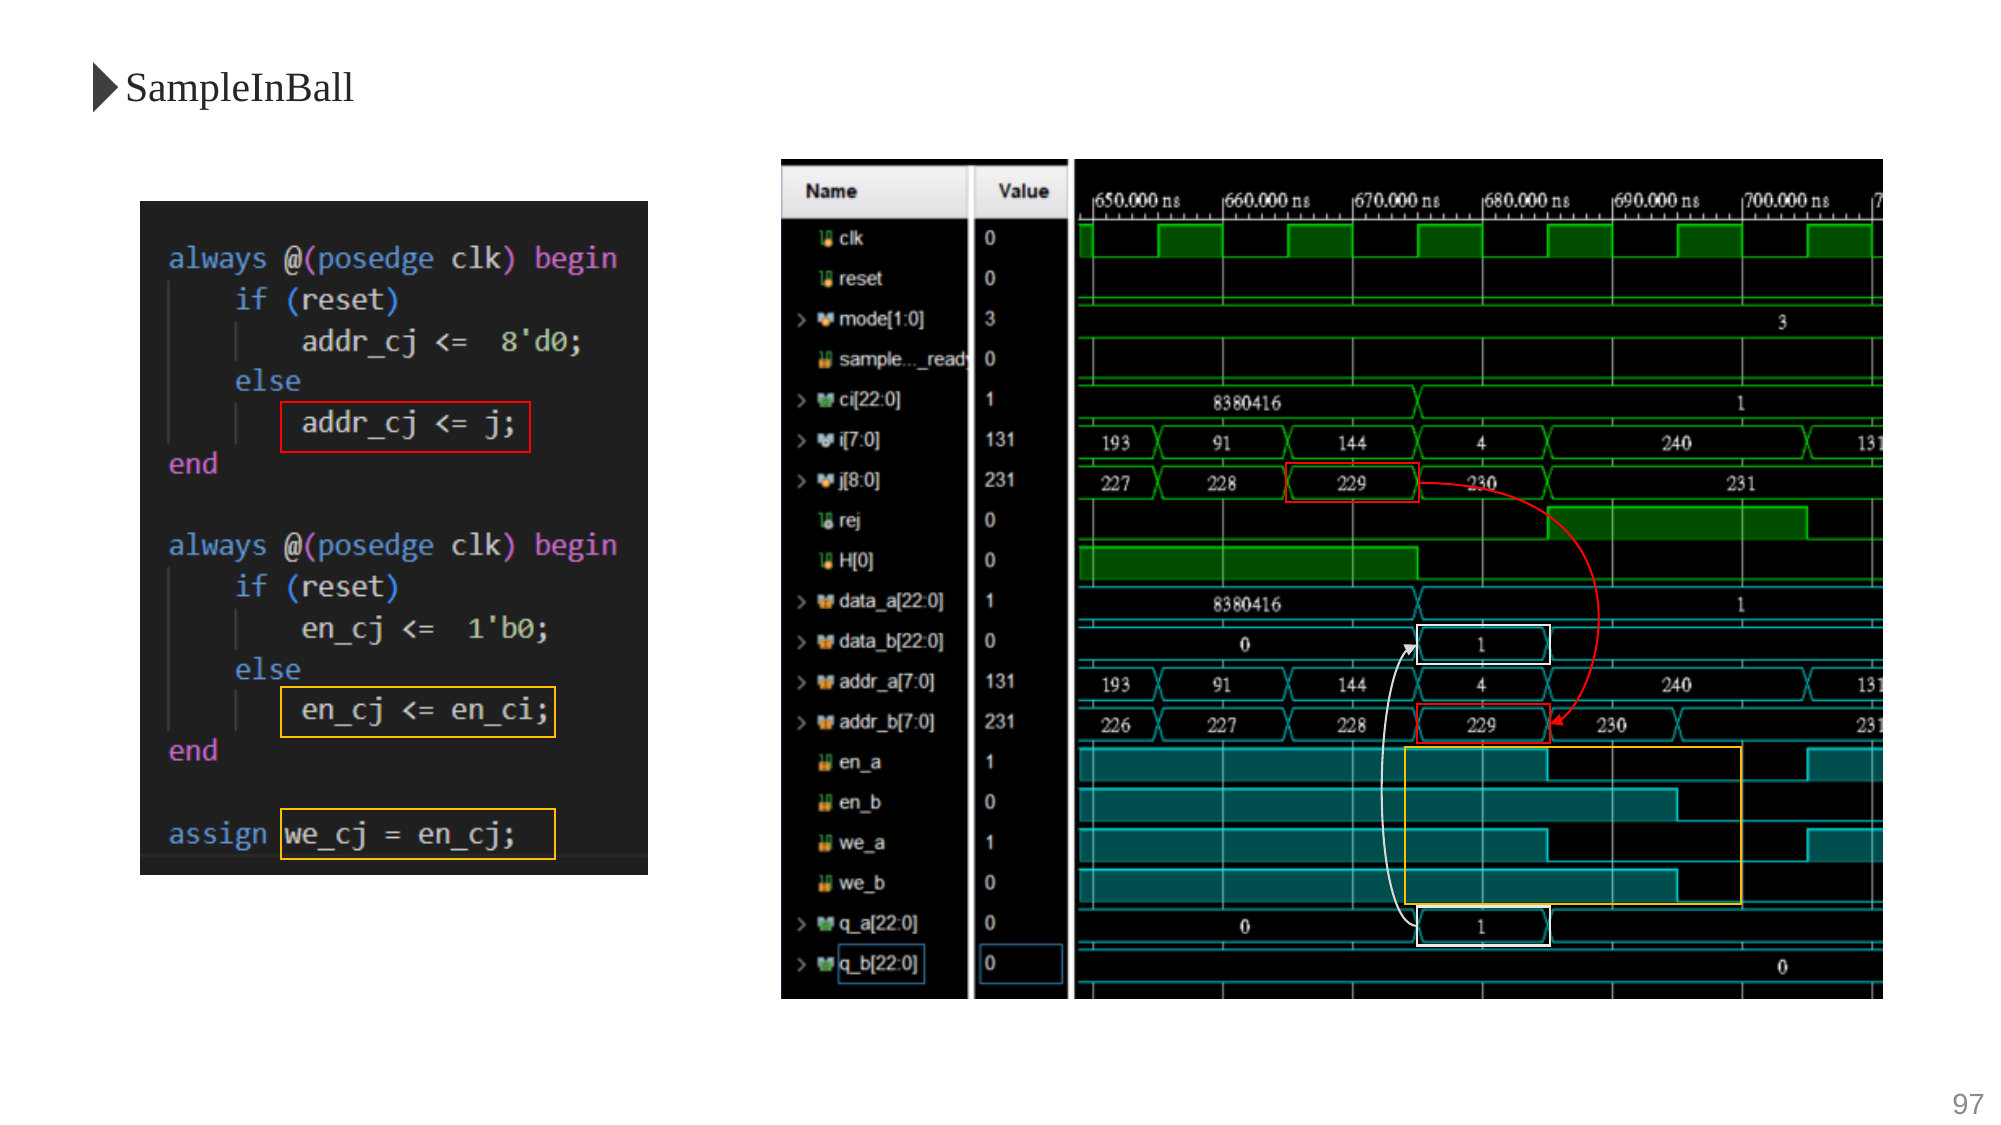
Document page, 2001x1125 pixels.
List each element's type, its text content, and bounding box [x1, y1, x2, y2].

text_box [1419, 482, 1550, 724]
slide_number 97 [1550, 1072, 2000, 1125]
picture [140, 201, 648, 875]
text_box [93, 52, 371, 118]
picture [781, 159, 1883, 999]
